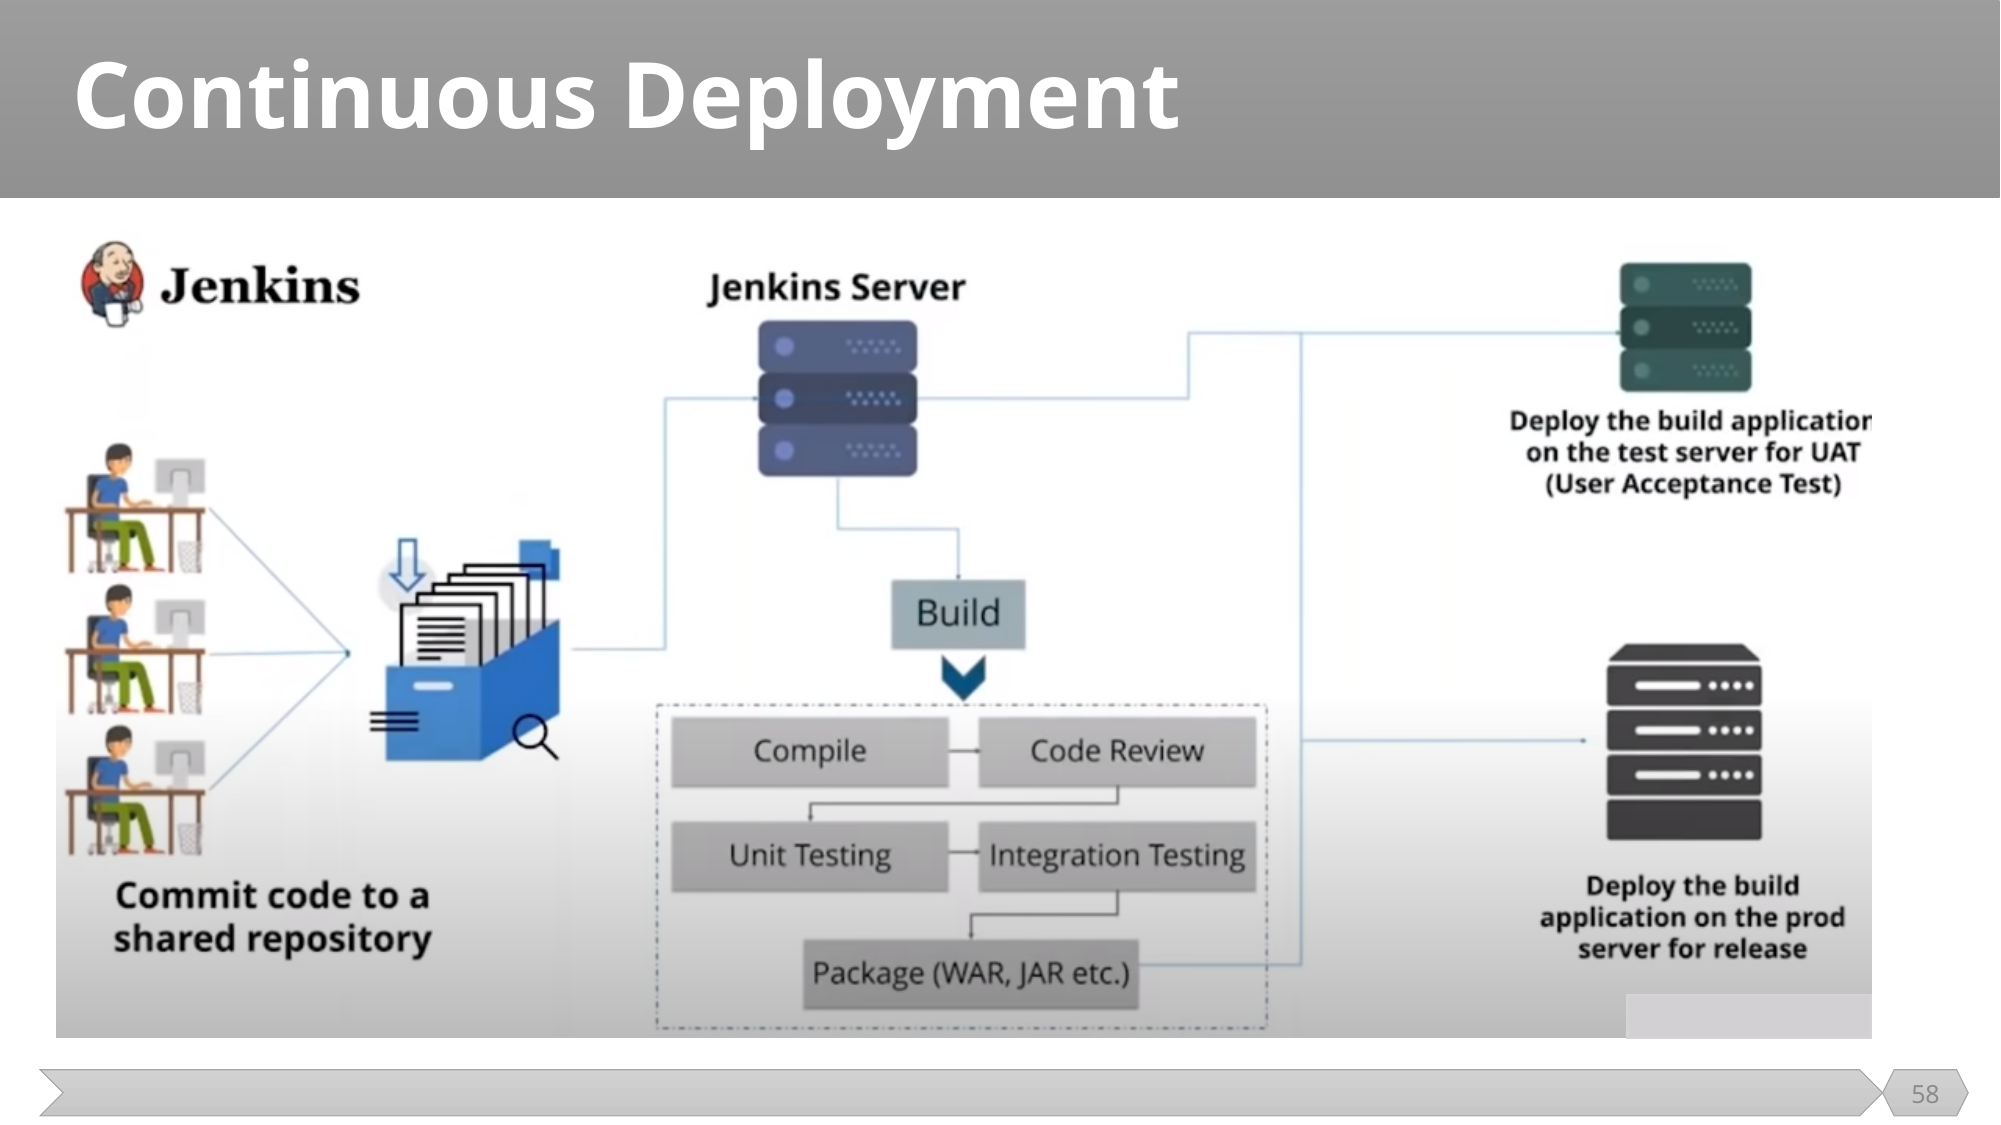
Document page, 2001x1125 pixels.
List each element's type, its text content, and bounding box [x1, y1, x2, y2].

slide_number 58 [1882, 1065, 1969, 1125]
title Continuous Deployment [56, 0, 1969, 199]
picture [56, 225, 1872, 1038]
